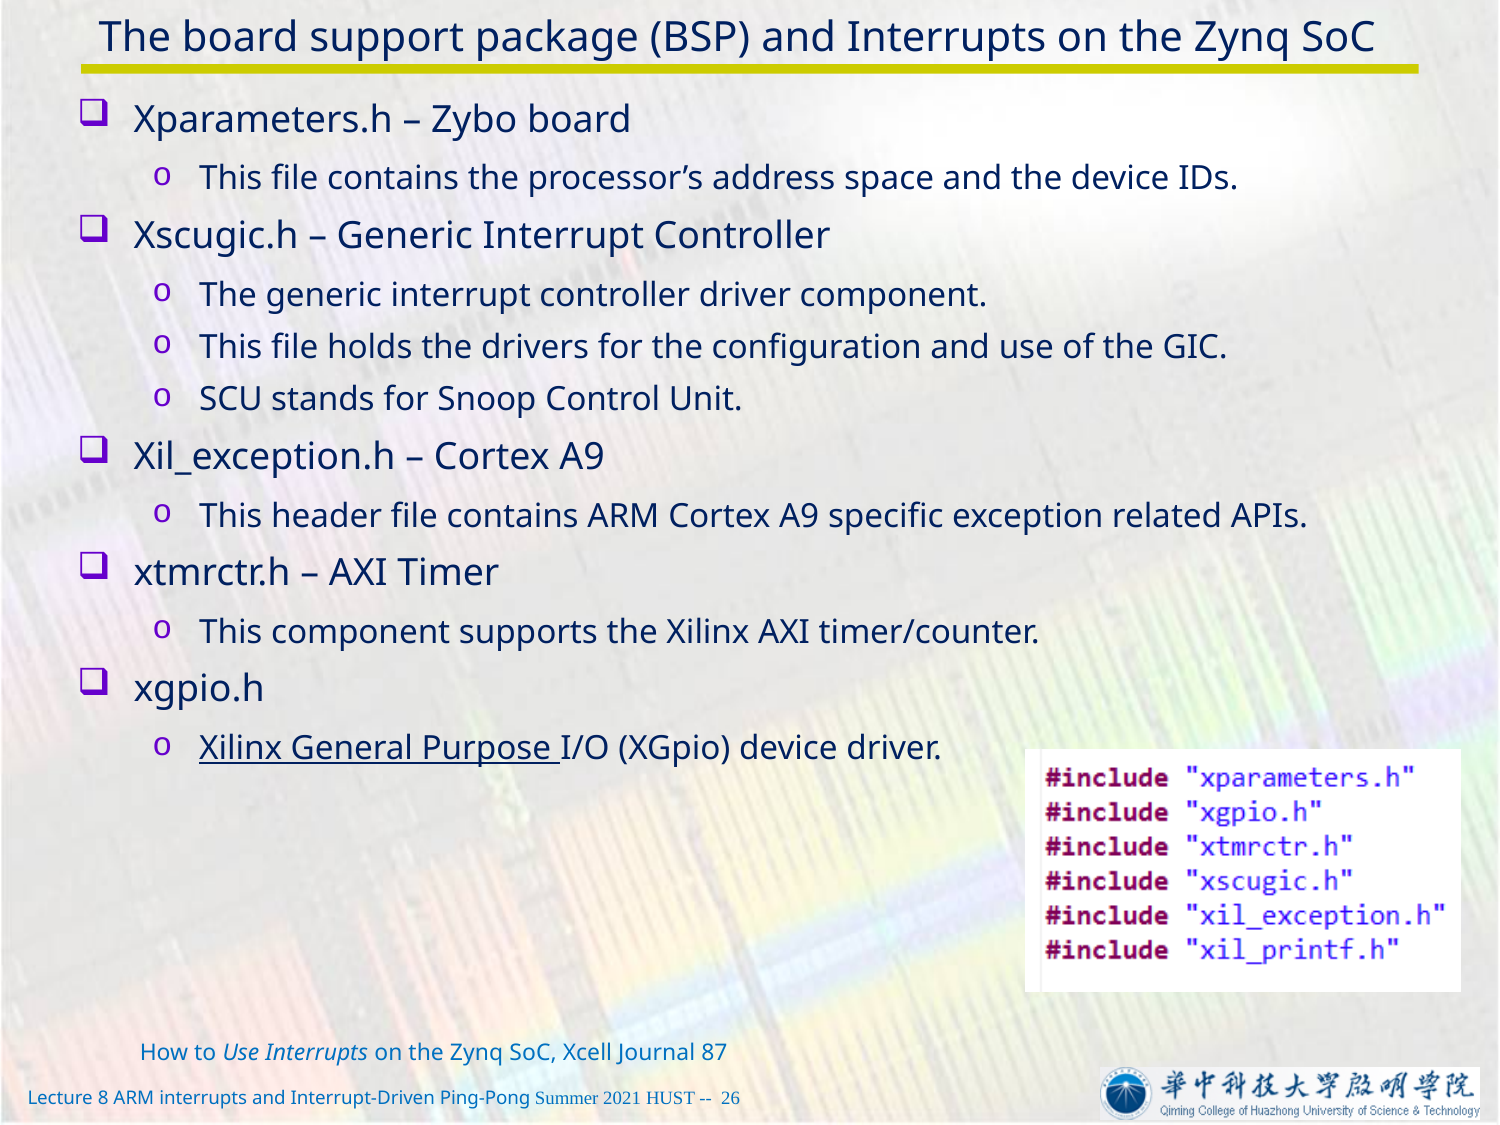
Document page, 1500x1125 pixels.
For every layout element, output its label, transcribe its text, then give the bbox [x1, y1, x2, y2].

text_box How to Use Interrupts on the Zynq SoC, Xcell Journal 87 [125, 1030, 750, 1073]
title The board support package (BSP) and Interrupts on the Zynq SoC [24, 10, 1450, 73]
list Xparameters.h – Zybo board This file contains the processor’s address space and the device IDs. Xscugic.h – Generic Interrupt Controller The generic interrupt controller driver component. This file holds the drivers for the configuration and use of the GIC. SCU stands for Snoop Control Unit. Xil_exception.h – Cortex A9 This header file contains ARM Cortex A9 specific exception related APIs. xtmrctr.h – AXI Timer This component supports the Xilinx AXI timer/counter. xgpio.h Xilinx General Purpose I/O (XGpio) device driver. [62, 87, 1450, 1060]
picture [0, 0, 1500, 1125]
